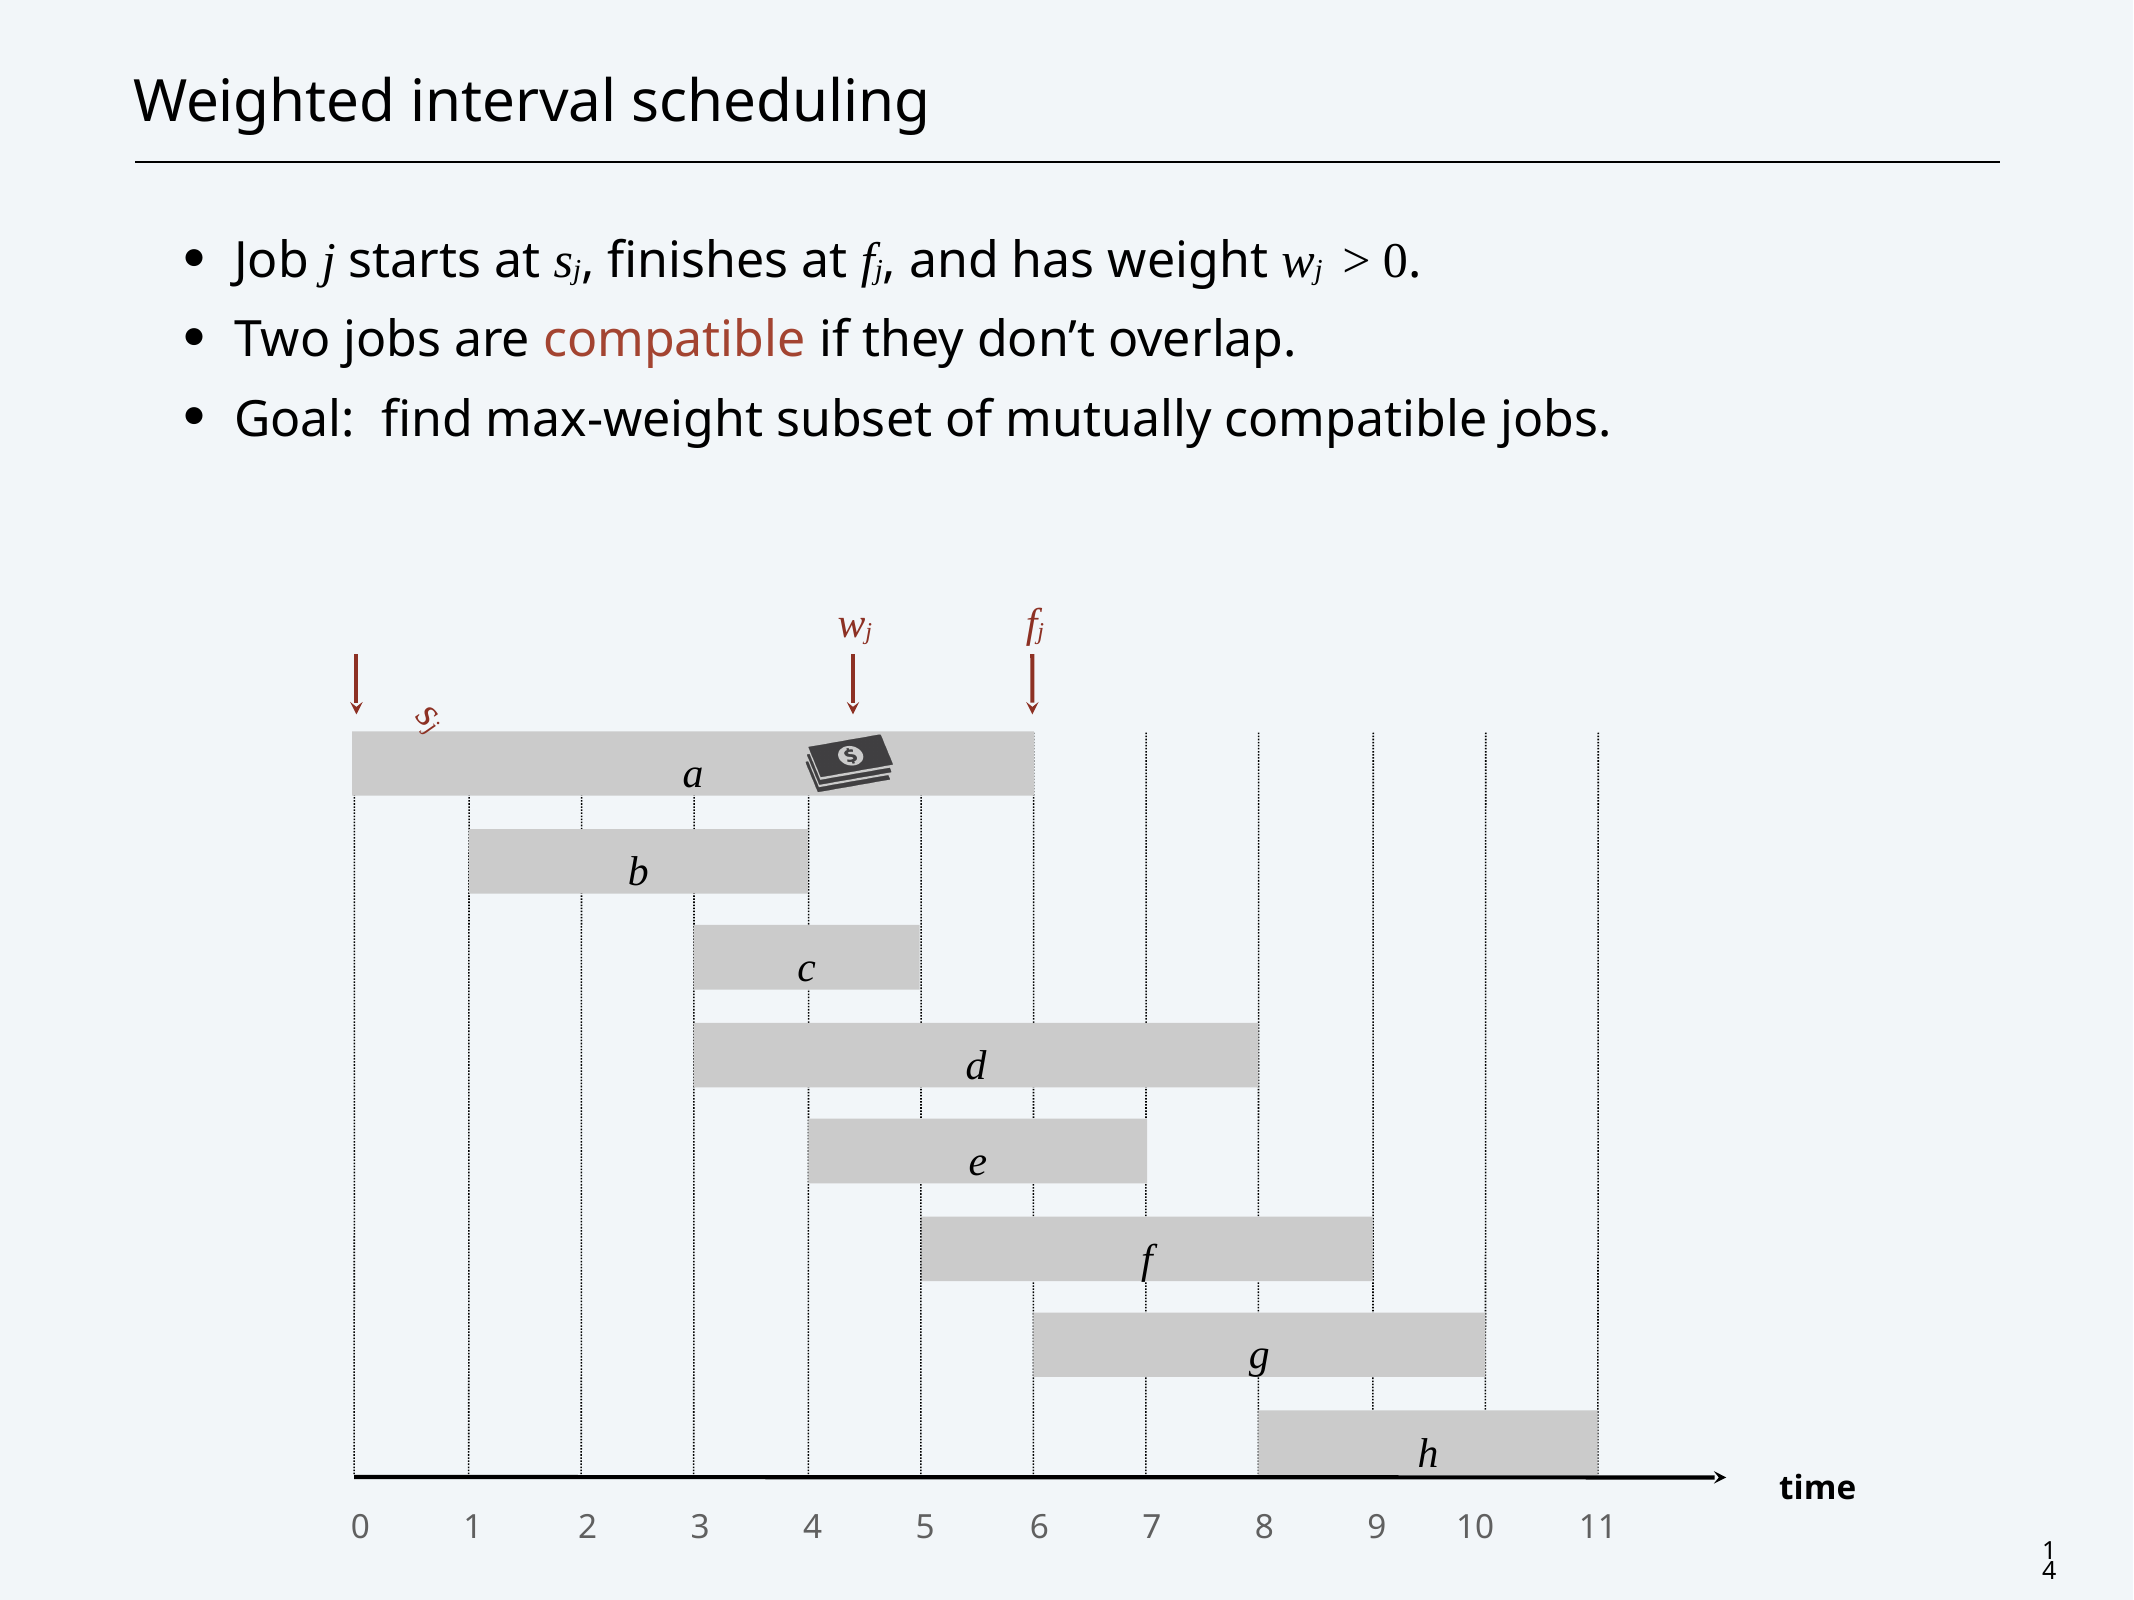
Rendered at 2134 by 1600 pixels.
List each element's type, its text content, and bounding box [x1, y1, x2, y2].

title Weighted interval scheduling [132, 0, 2001, 134]
list Job j starts at sj, finishes at fj, and has weight wj > 0. Two jobs are compatible if they don’t overlap. Goal: find max-weight subset of mutually compatible jobs. [132, 207, 2001, 1551]
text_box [799, 581, 898, 805]
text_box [310, 580, 1909, 1494]
slide_number 14 [2035, 1532, 2065, 1576]
